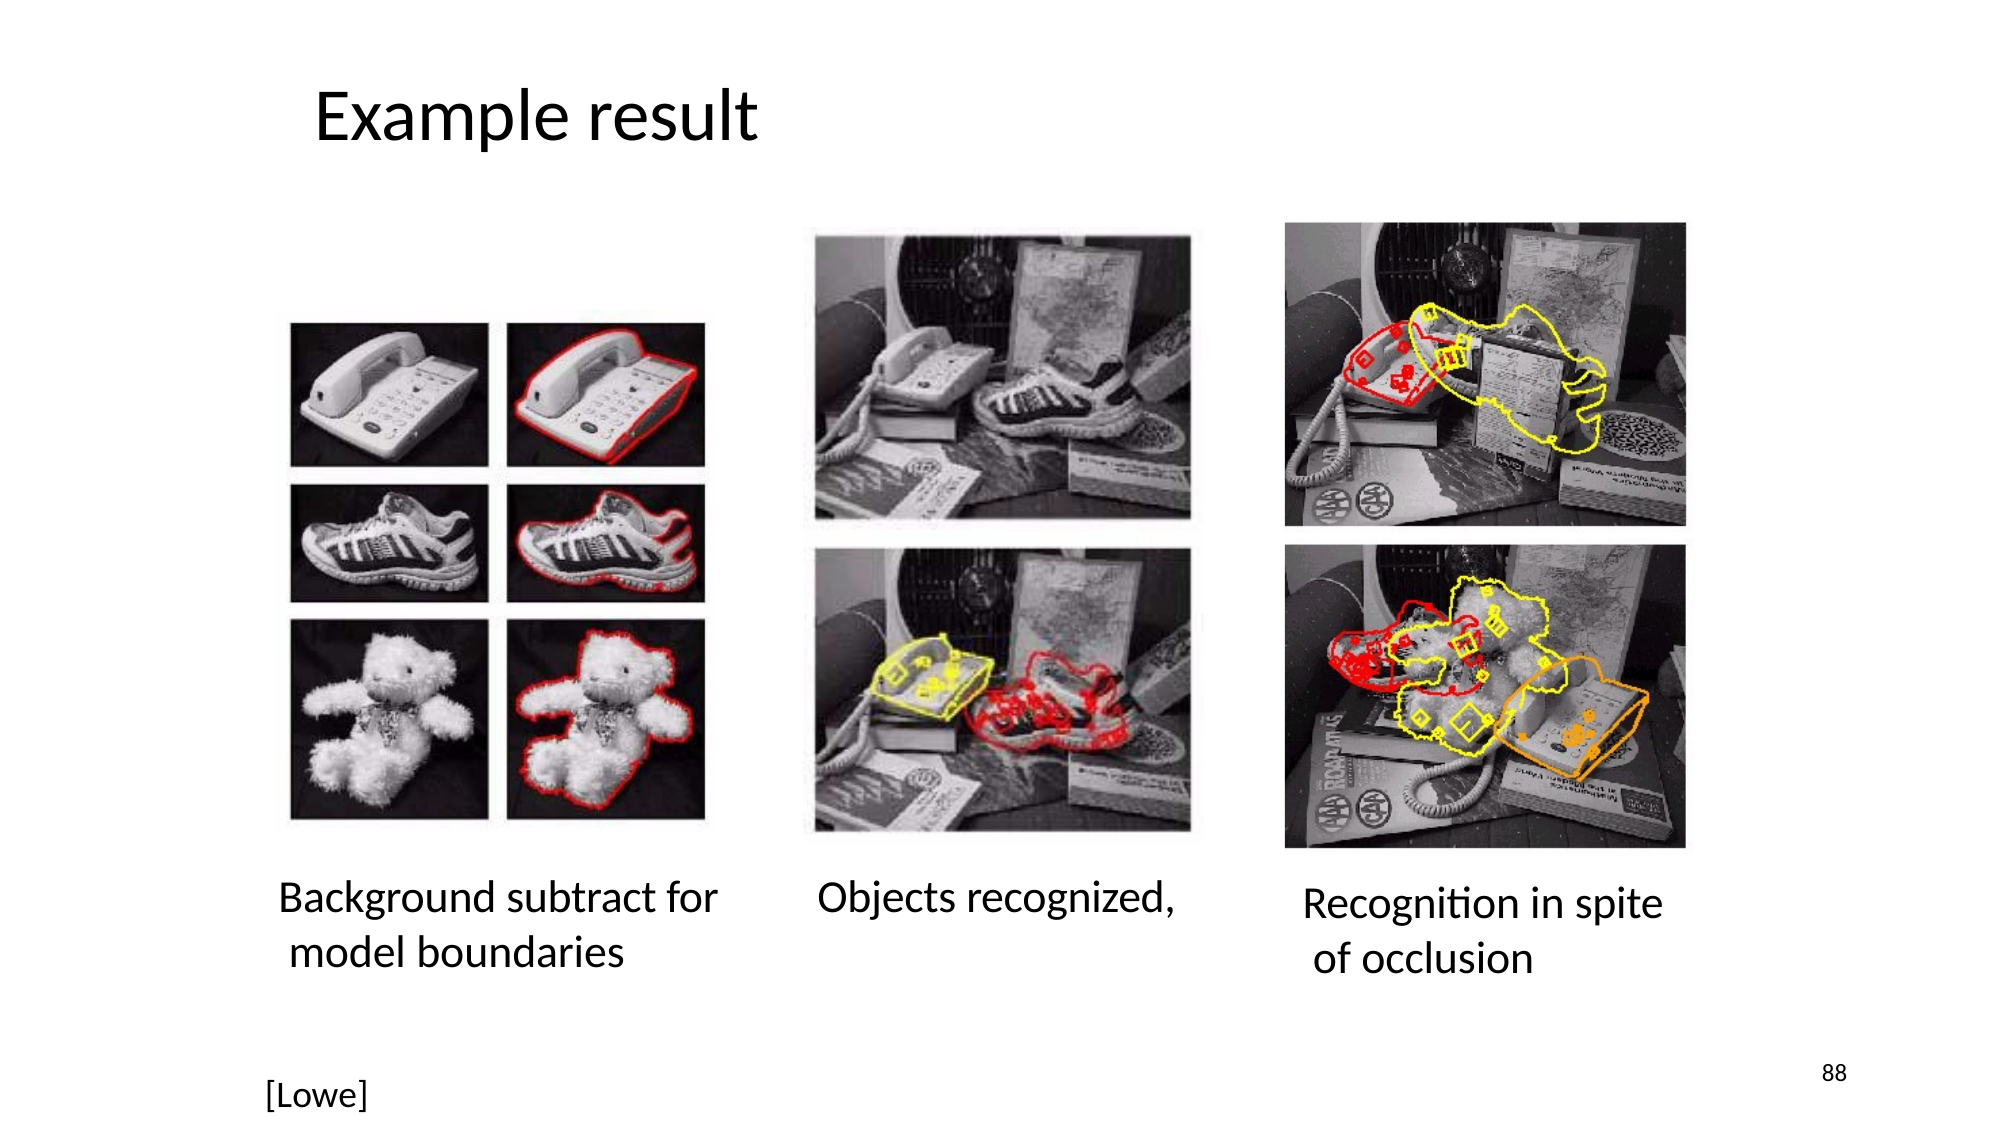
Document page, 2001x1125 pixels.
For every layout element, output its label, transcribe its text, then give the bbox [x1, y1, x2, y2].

text_box [275, 310, 714, 832]
text_box Objects recognized, [815, 864, 1184, 922]
text_box 88 [1819, 1054, 1850, 1087]
text_box [Lowe] [262, 1067, 371, 1115]
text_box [1284, 220, 1694, 855]
title Example result [312, 63, 765, 254]
text_box Background subtract for model boundaries [276, 864, 727, 977]
text_box Recognition in spite of occlusion [1300, 870, 1671, 983]
text_box [803, 227, 1204, 845]
